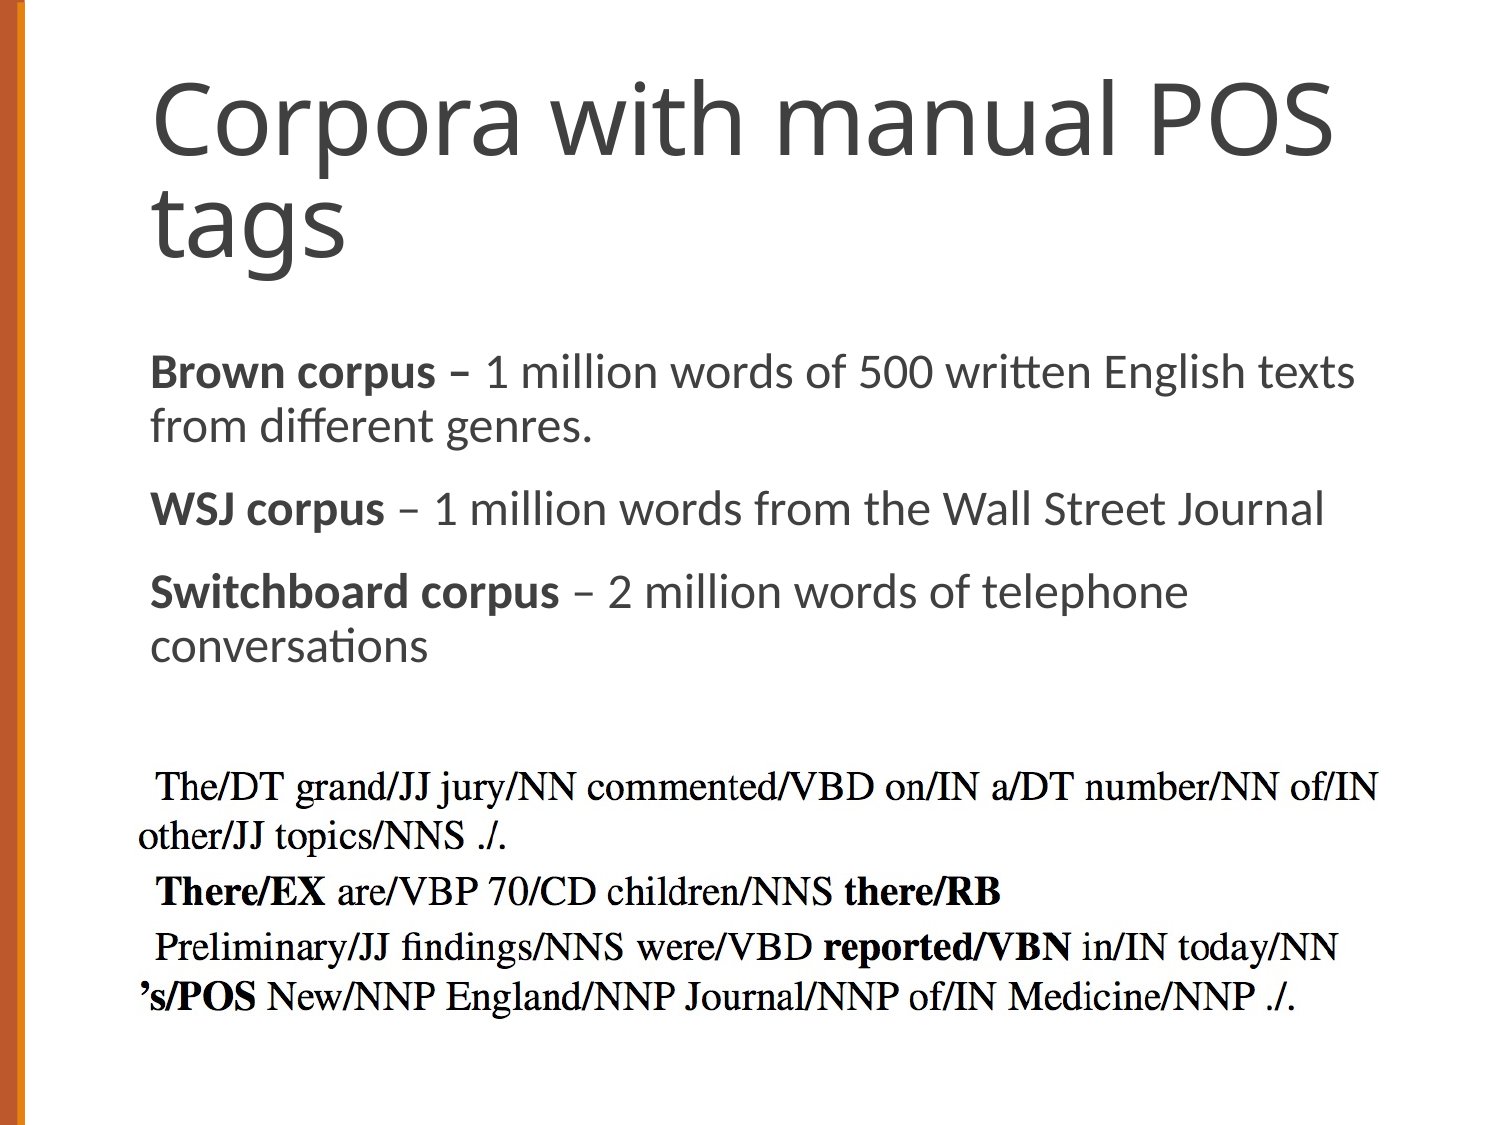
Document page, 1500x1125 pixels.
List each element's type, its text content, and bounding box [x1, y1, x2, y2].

list Brown corpus – 1 million words of 500 written English texts from different genres. WSJ corpus – 1 million words from the Wall Street Journal Switchboard corpus – 2 million words of telephone conversations [135, 337, 1373, 762]
picture [134, 762, 1388, 1022]
title Corpora with manual POS tags [135, 47, 1373, 285]
